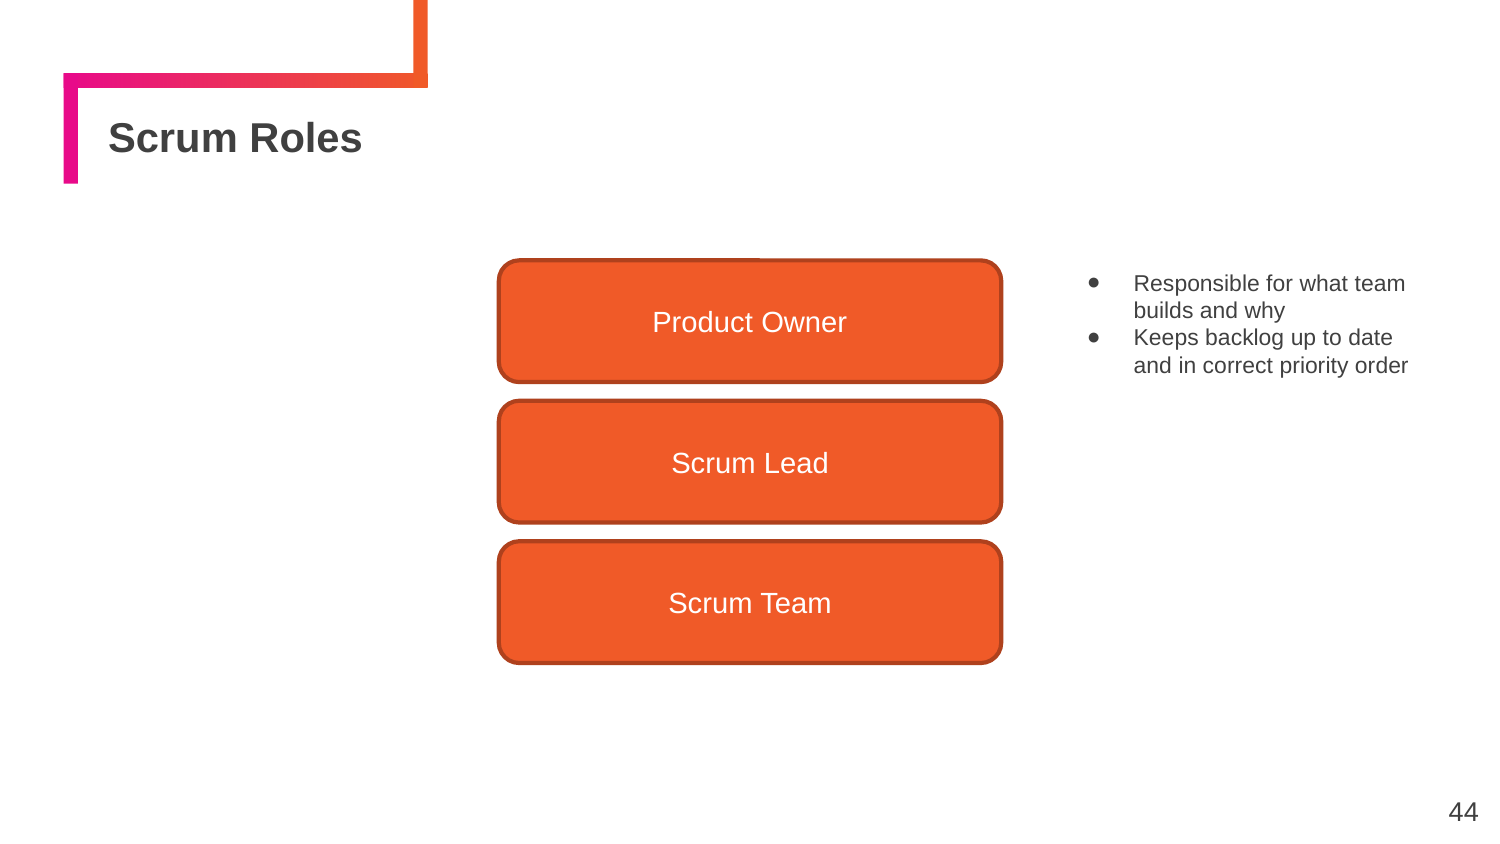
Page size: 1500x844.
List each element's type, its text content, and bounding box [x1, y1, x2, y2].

subtitle Responsible for what team builds and why Keeps backlog up to date and in correct priority order [1034, 253, 1449, 390]
slide_number ‹#› [1403, 779, 1494, 844]
text_box Product Owner [498, 260, 1002, 383]
text_box Scrum Lead [498, 400, 1002, 523]
text_box Scrum Team [498, 541, 1002, 664]
title Scrum Roles [100, 117, 1455, 169]
